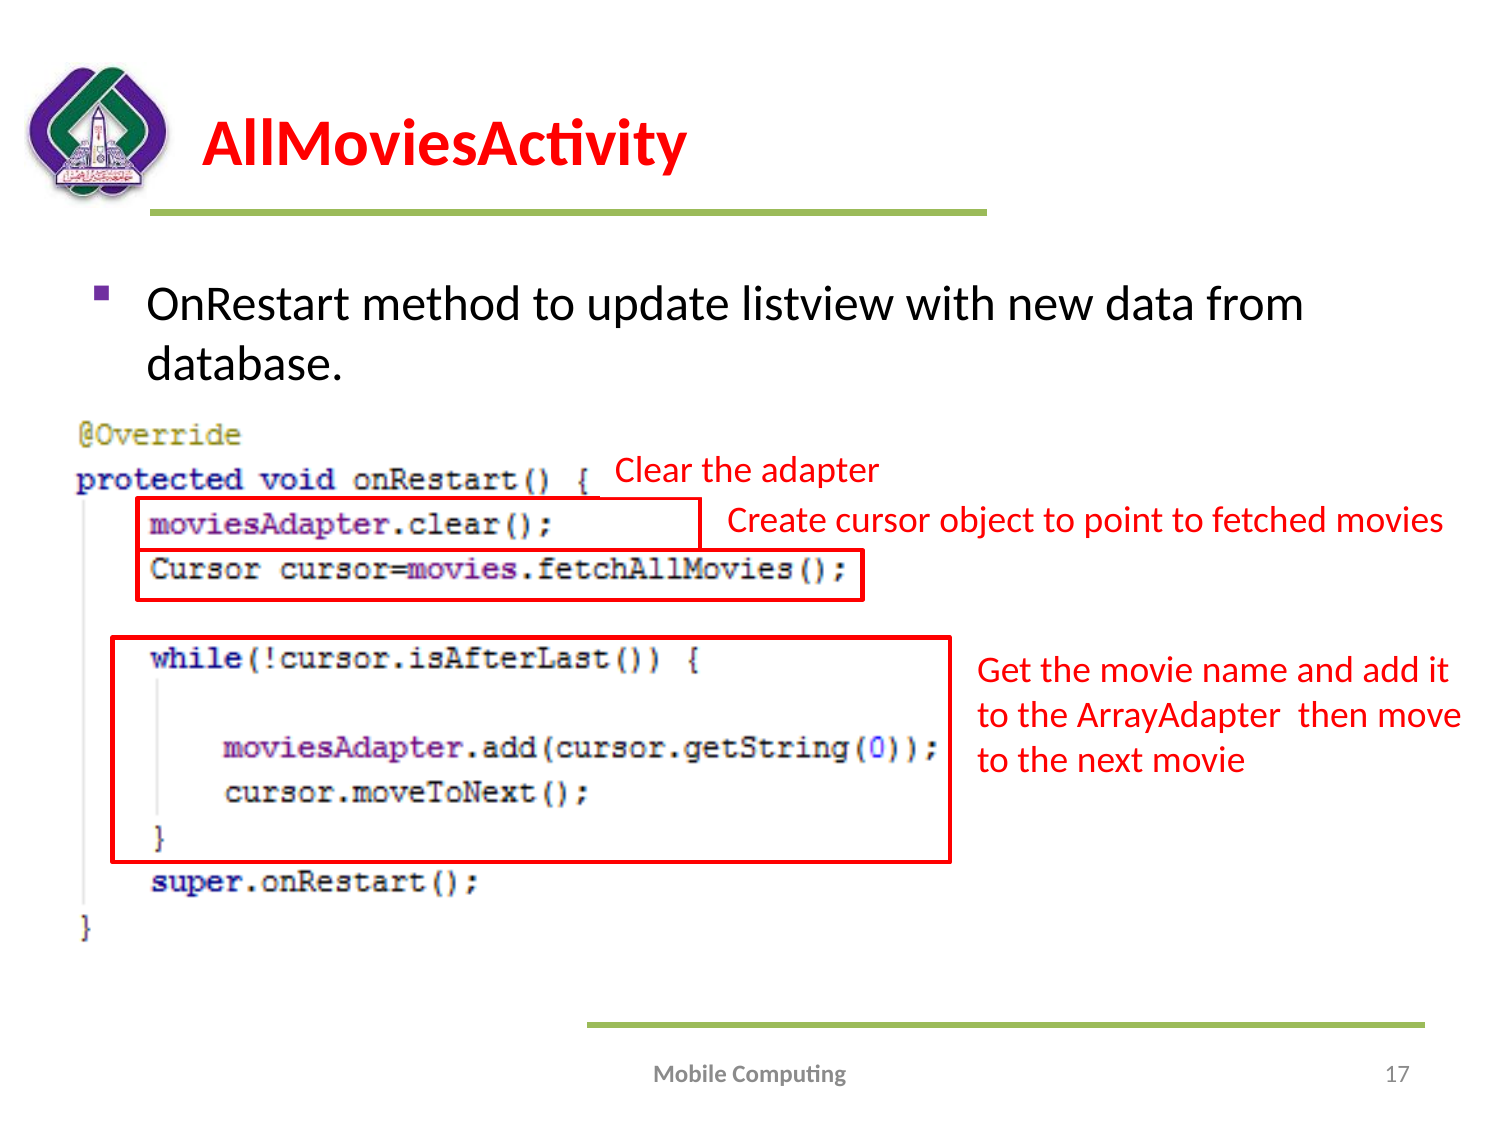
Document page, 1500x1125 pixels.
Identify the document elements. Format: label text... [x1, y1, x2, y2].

text_box Get the movie name and add it to the ArrayAdapter then move to the next movie [962, 637, 1488, 788]
footer Mobile Computing [512, 1042, 988, 1103]
list OnRestart method to update listview with new data from database. [75, 262, 1425, 487]
text_box Create cursor object to point to fetched movies [954, 487, 1475, 548]
picture [24, 62, 175, 208]
picture [62, 414, 951, 951]
title AllMoviesActivity [187, 45, 1375, 233]
list OnRestart method to update listview with new data from database. [75, 548, 1425, 1005]
slide_number 17 [1074, 1042, 1425, 1103]
